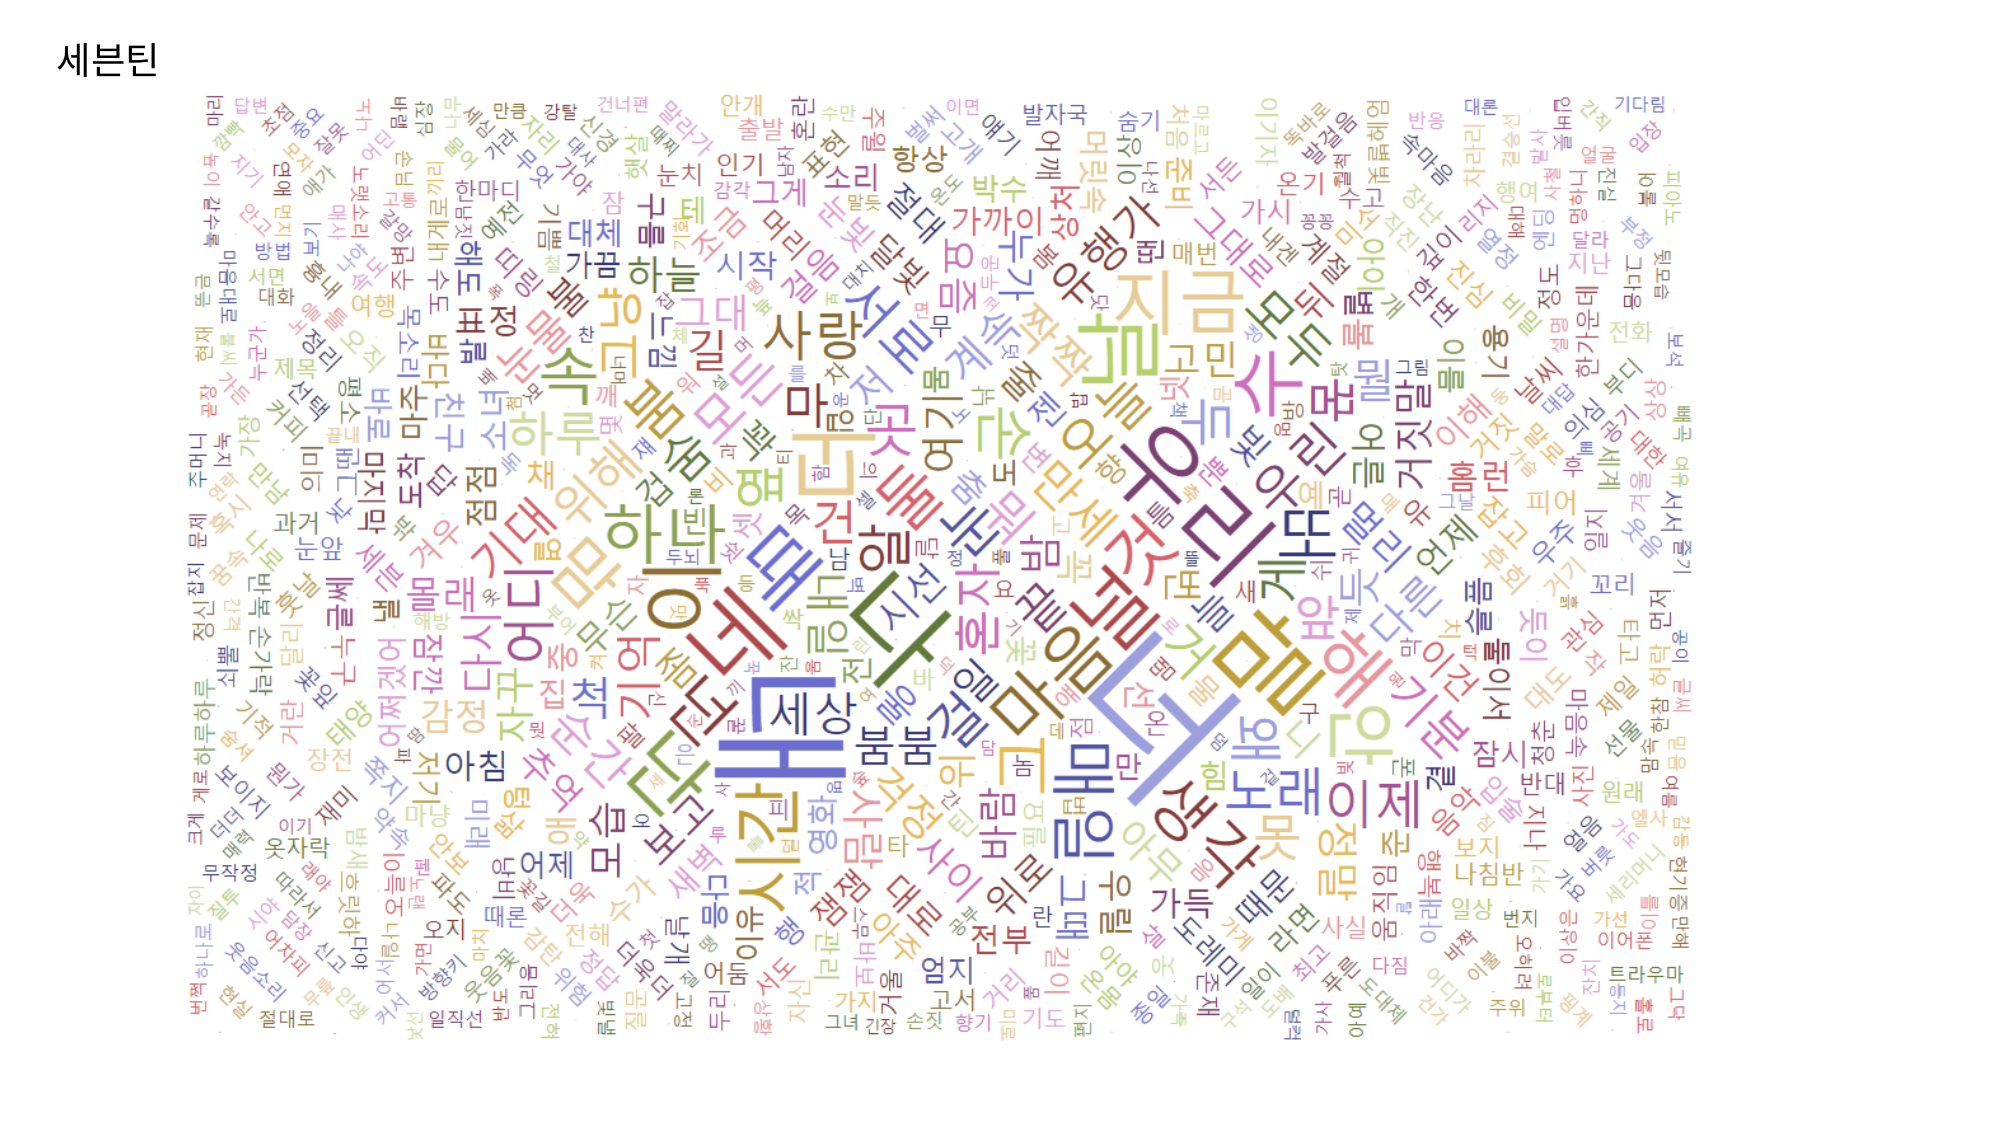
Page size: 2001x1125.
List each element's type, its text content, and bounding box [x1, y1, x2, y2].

picture [176, 90, 1702, 1045]
text_box 세븐틴 [42, 29, 429, 90]
